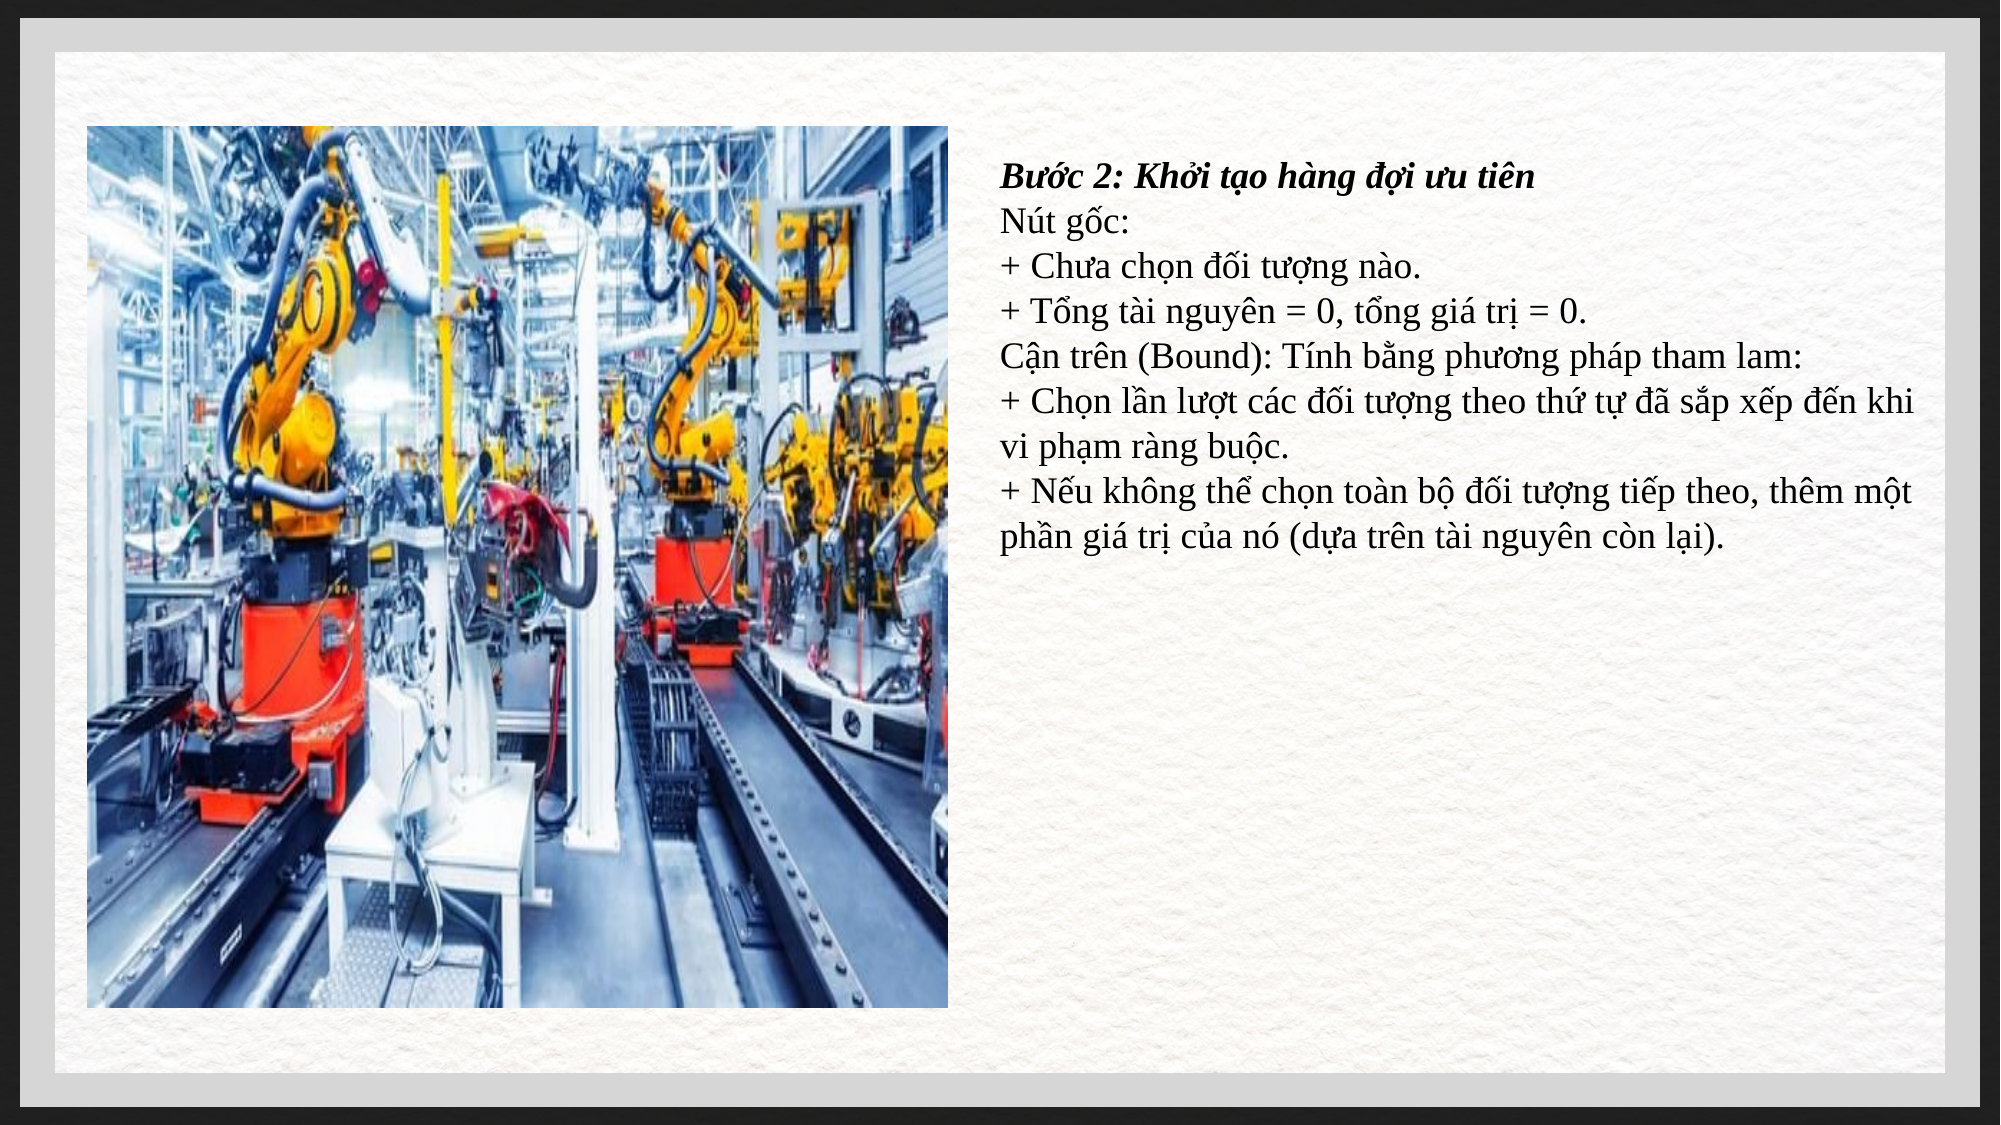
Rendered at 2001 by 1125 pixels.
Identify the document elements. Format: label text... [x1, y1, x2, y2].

text_box [37, 34, 1963, 1090]
picture [87, 126, 948, 1008]
text_box Bước 2: Khởi tạo hàng đợi ưu tiên Nút gốc: + Chưa chọn đối tượng nào. + Tổng tài nguyên = 0, tổng giá trị = 0. Cận trên (Bound): Tính bằng phương pháp tham lam: + Chọn lần lượt các đối tượng theo thứ tự đã sắp xếp đến khi vi phạm ràng buộc. + Nếu không thể chọn toàn bộ đối tượng tiếp theo, thêm một phần giá trị của nó (dựa trên tài nguyên còn lại). [999, 151, 1949, 650]
text_box [0, 0, 2000, 1125]
